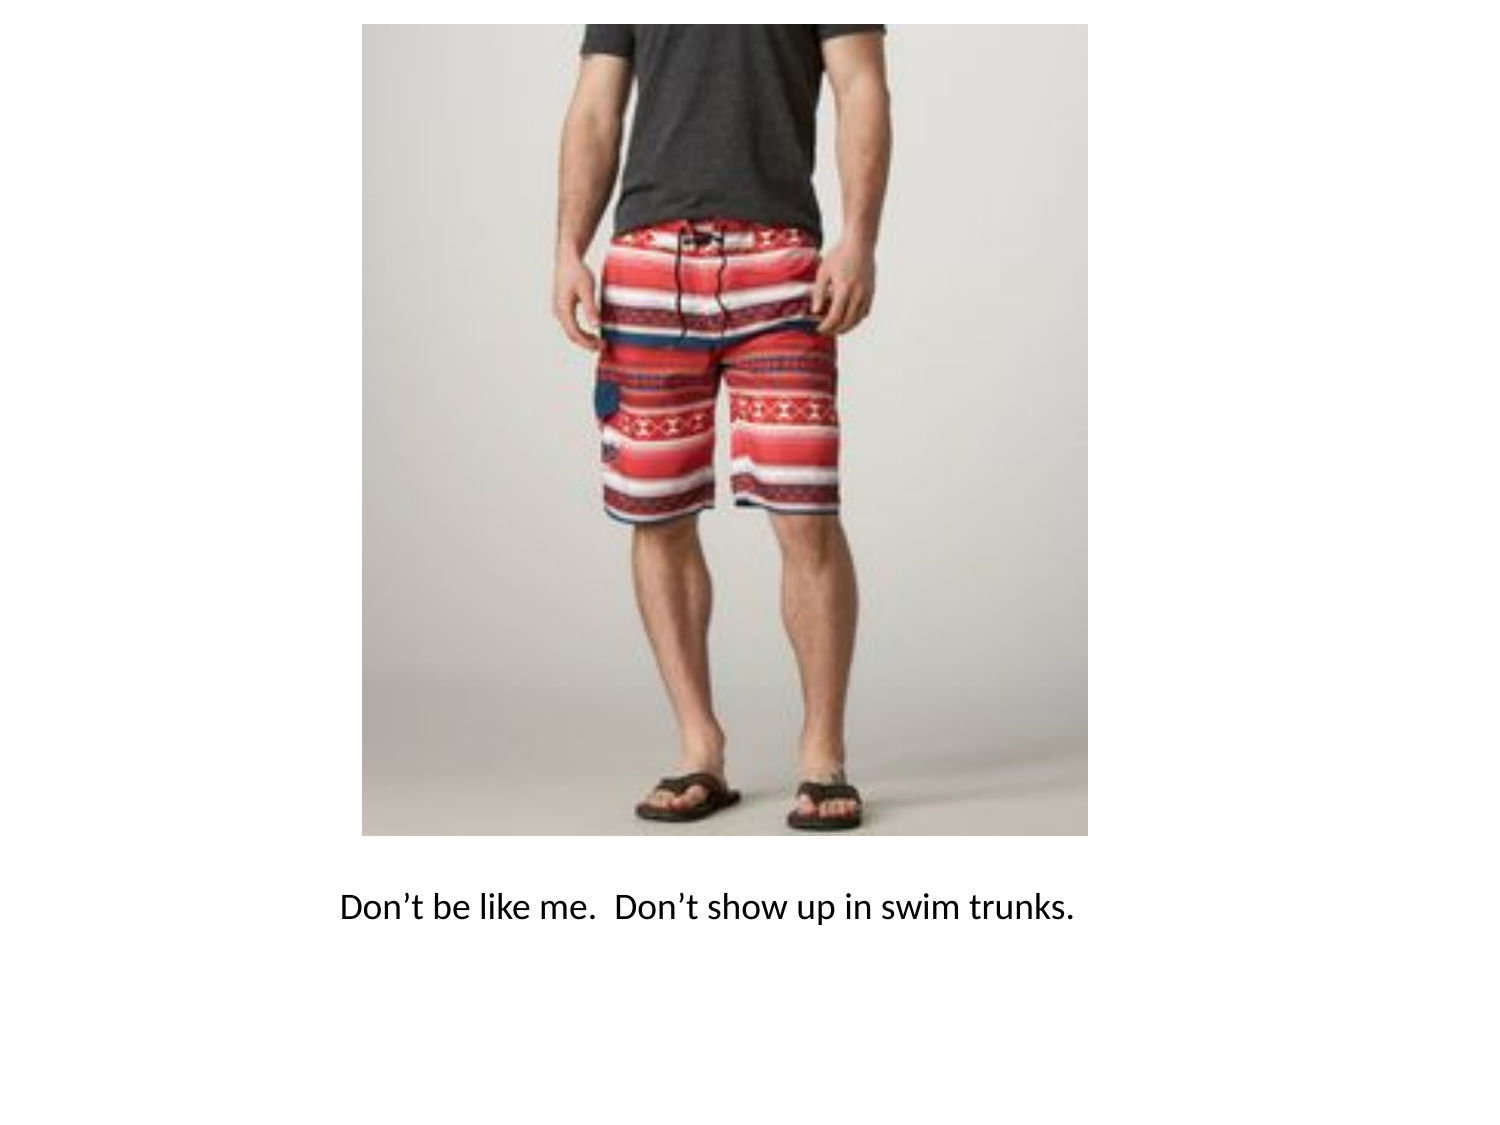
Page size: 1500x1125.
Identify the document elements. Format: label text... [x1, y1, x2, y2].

text_box Don’t be like me. Don’t show up in swim trunks. [324, 874, 1113, 935]
picture [362, 24, 1088, 837]
